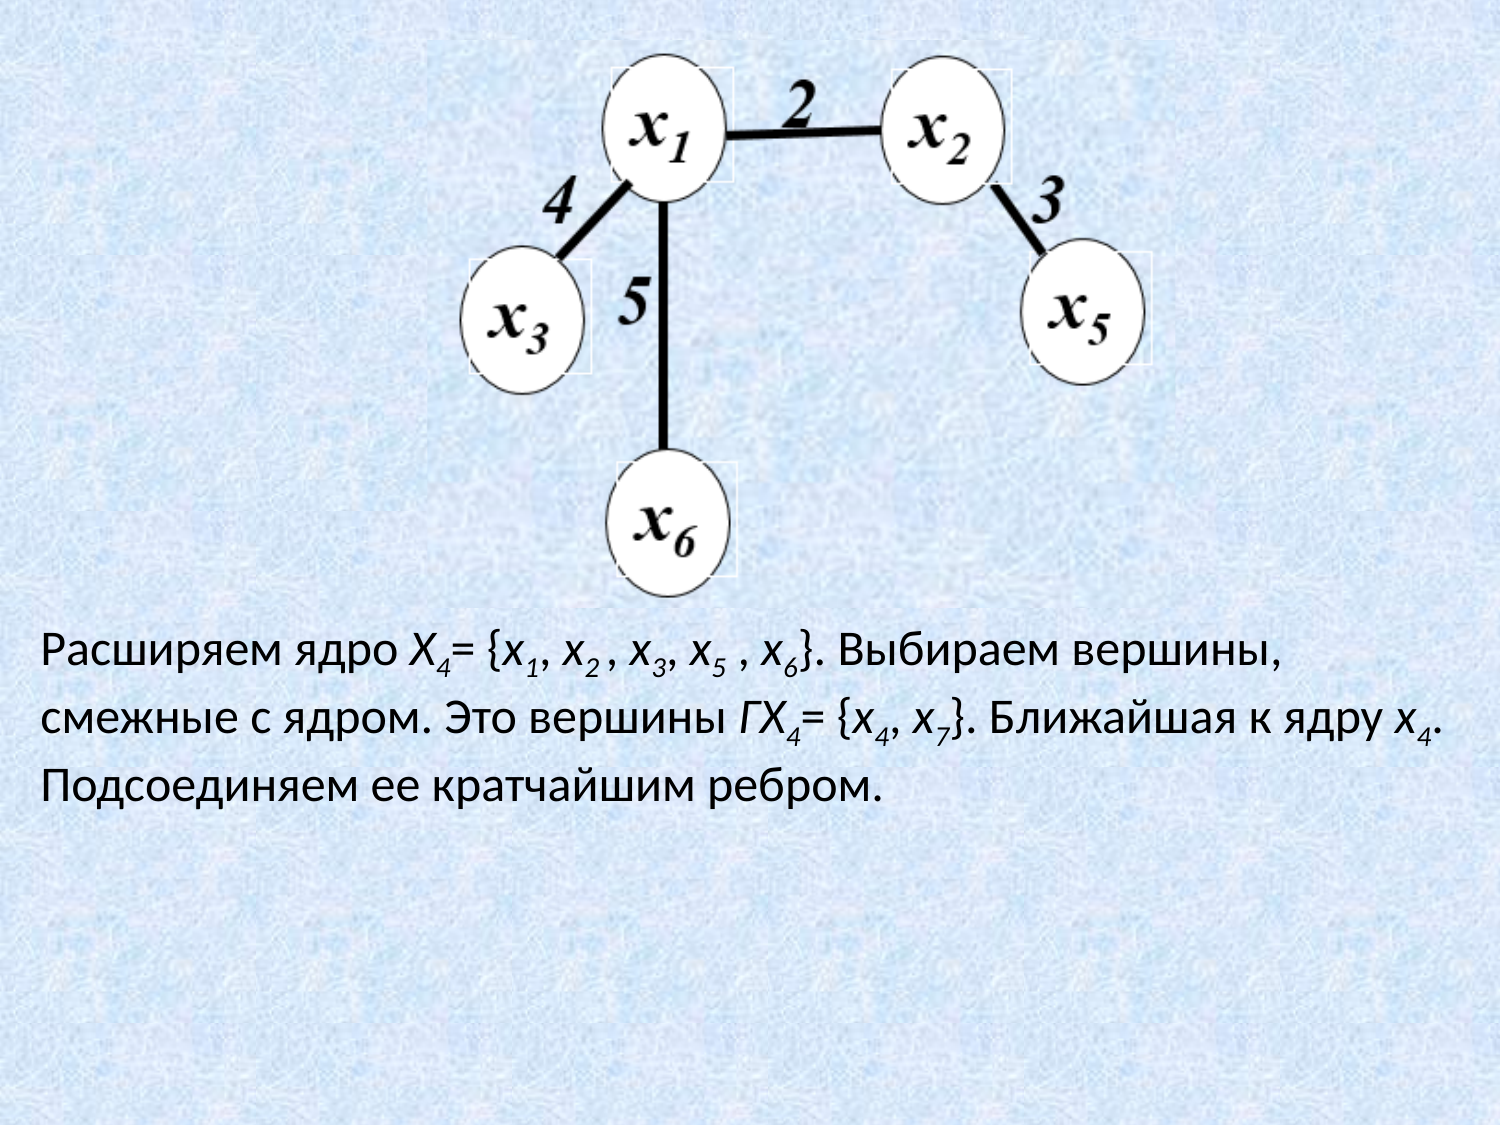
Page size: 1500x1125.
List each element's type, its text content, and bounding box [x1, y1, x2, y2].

text_box Расширяем ядро Х4= {х1, х2 , х3, х5 , х6}. Выбираем вершины, смежные с ядром. Это вершины ГХ4= {х4, х7}. Ближайшая к ядру х4. Подсоединяем ее кратчайшим ребром. [25, 607, 1500, 820]
picture [0, 0, 1500, 1125]
